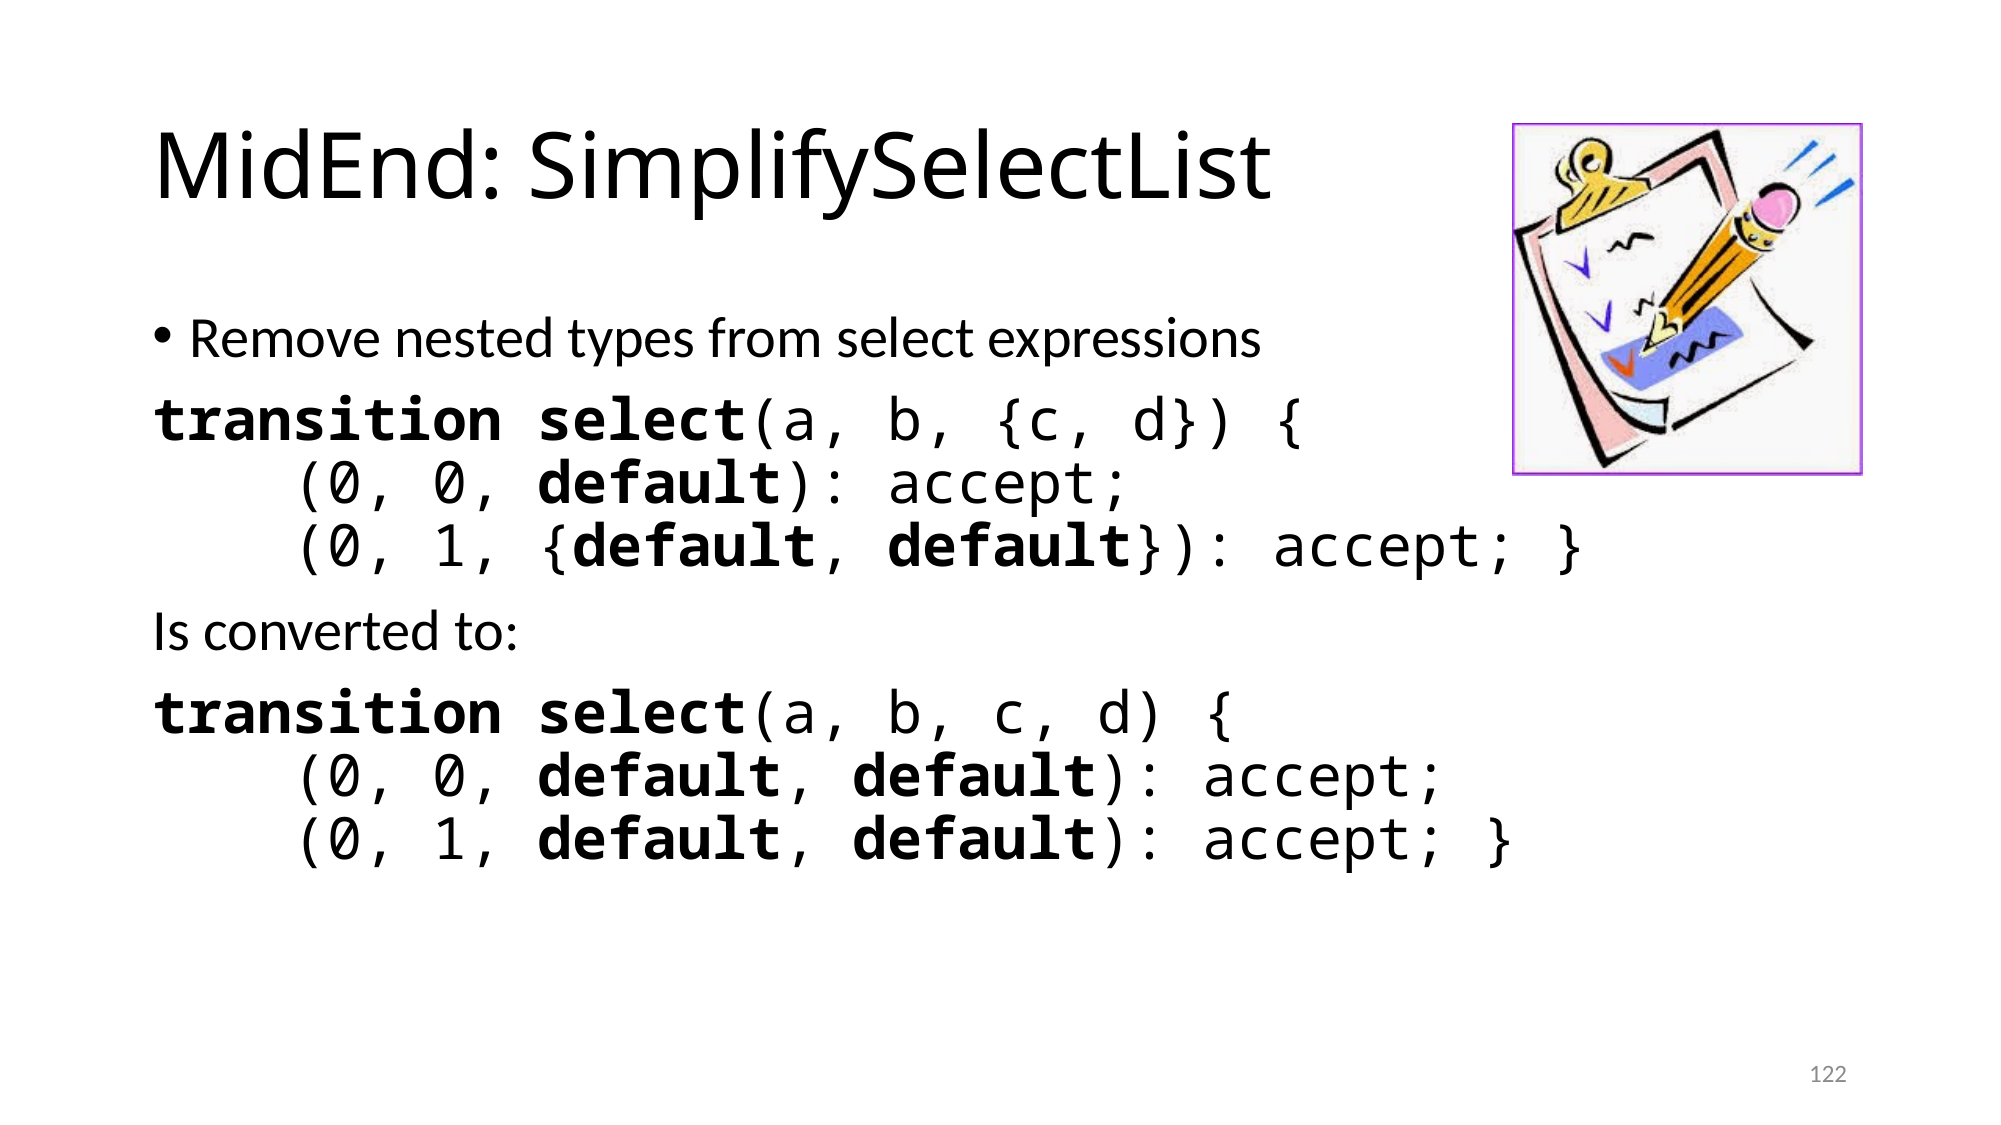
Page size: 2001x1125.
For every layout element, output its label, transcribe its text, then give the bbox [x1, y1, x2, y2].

picture [1512, 123, 1863, 476]
title MidEnd: SimplifySelectList [137, 59, 1863, 278]
slide_number 122 [1412, 1042, 1863, 1103]
list Remove nested types from select expressions transition select(a, b, {c, d}) { (0, 0, default): accept; (0, 1, {default, default}): accept; } Is converted to: transition select(a, b, c, d) { (0, 0, default, default): accept; (0, 1, default, default): accept; } [137, 299, 1863, 1102]
